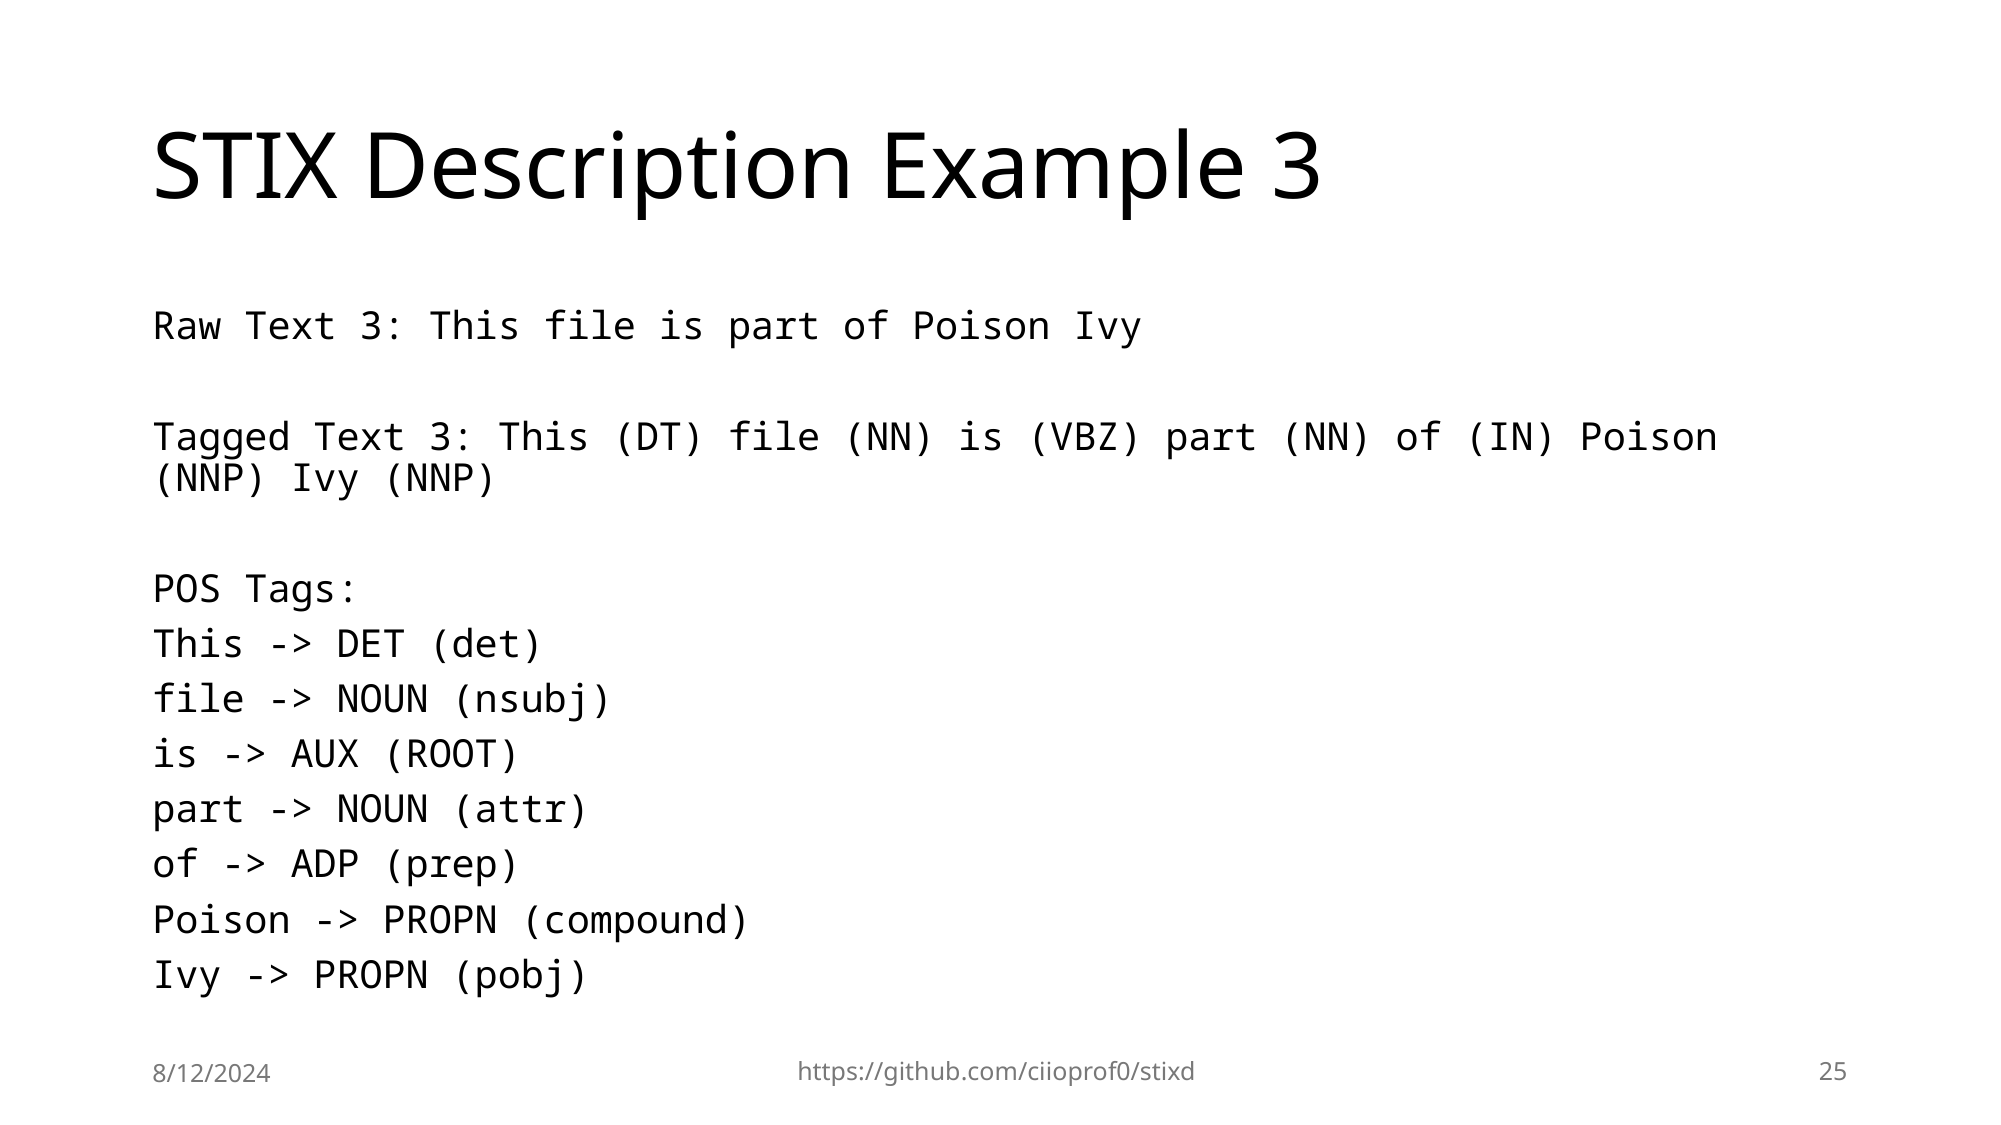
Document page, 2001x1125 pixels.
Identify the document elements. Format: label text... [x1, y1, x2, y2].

list Raw Text 3: This file is part of Poison Ivy Tagged Text 3: This (DT) file (NN) is (VBZ) part (NN) of (IN) Poison (NNP) Ivy (NNP) POS Tags: This -> DET (det) file -> NOUN (nsubj) is -> AUX (ROOT) part -> NOUN (attr) of -> ADP (prep) Poison -> PROPN (compound) Ivy -> PROPN (pobj) [137, 299, 1863, 1014]
footer https://github.com/ciioprof0/stixd [437, 1042, 1563, 1103]
title STIX Description Example 3 [137, 59, 1863, 278]
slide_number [137, 1042, 363, 1103]
slide_number 25 [1637, 1042, 1863, 1103]
